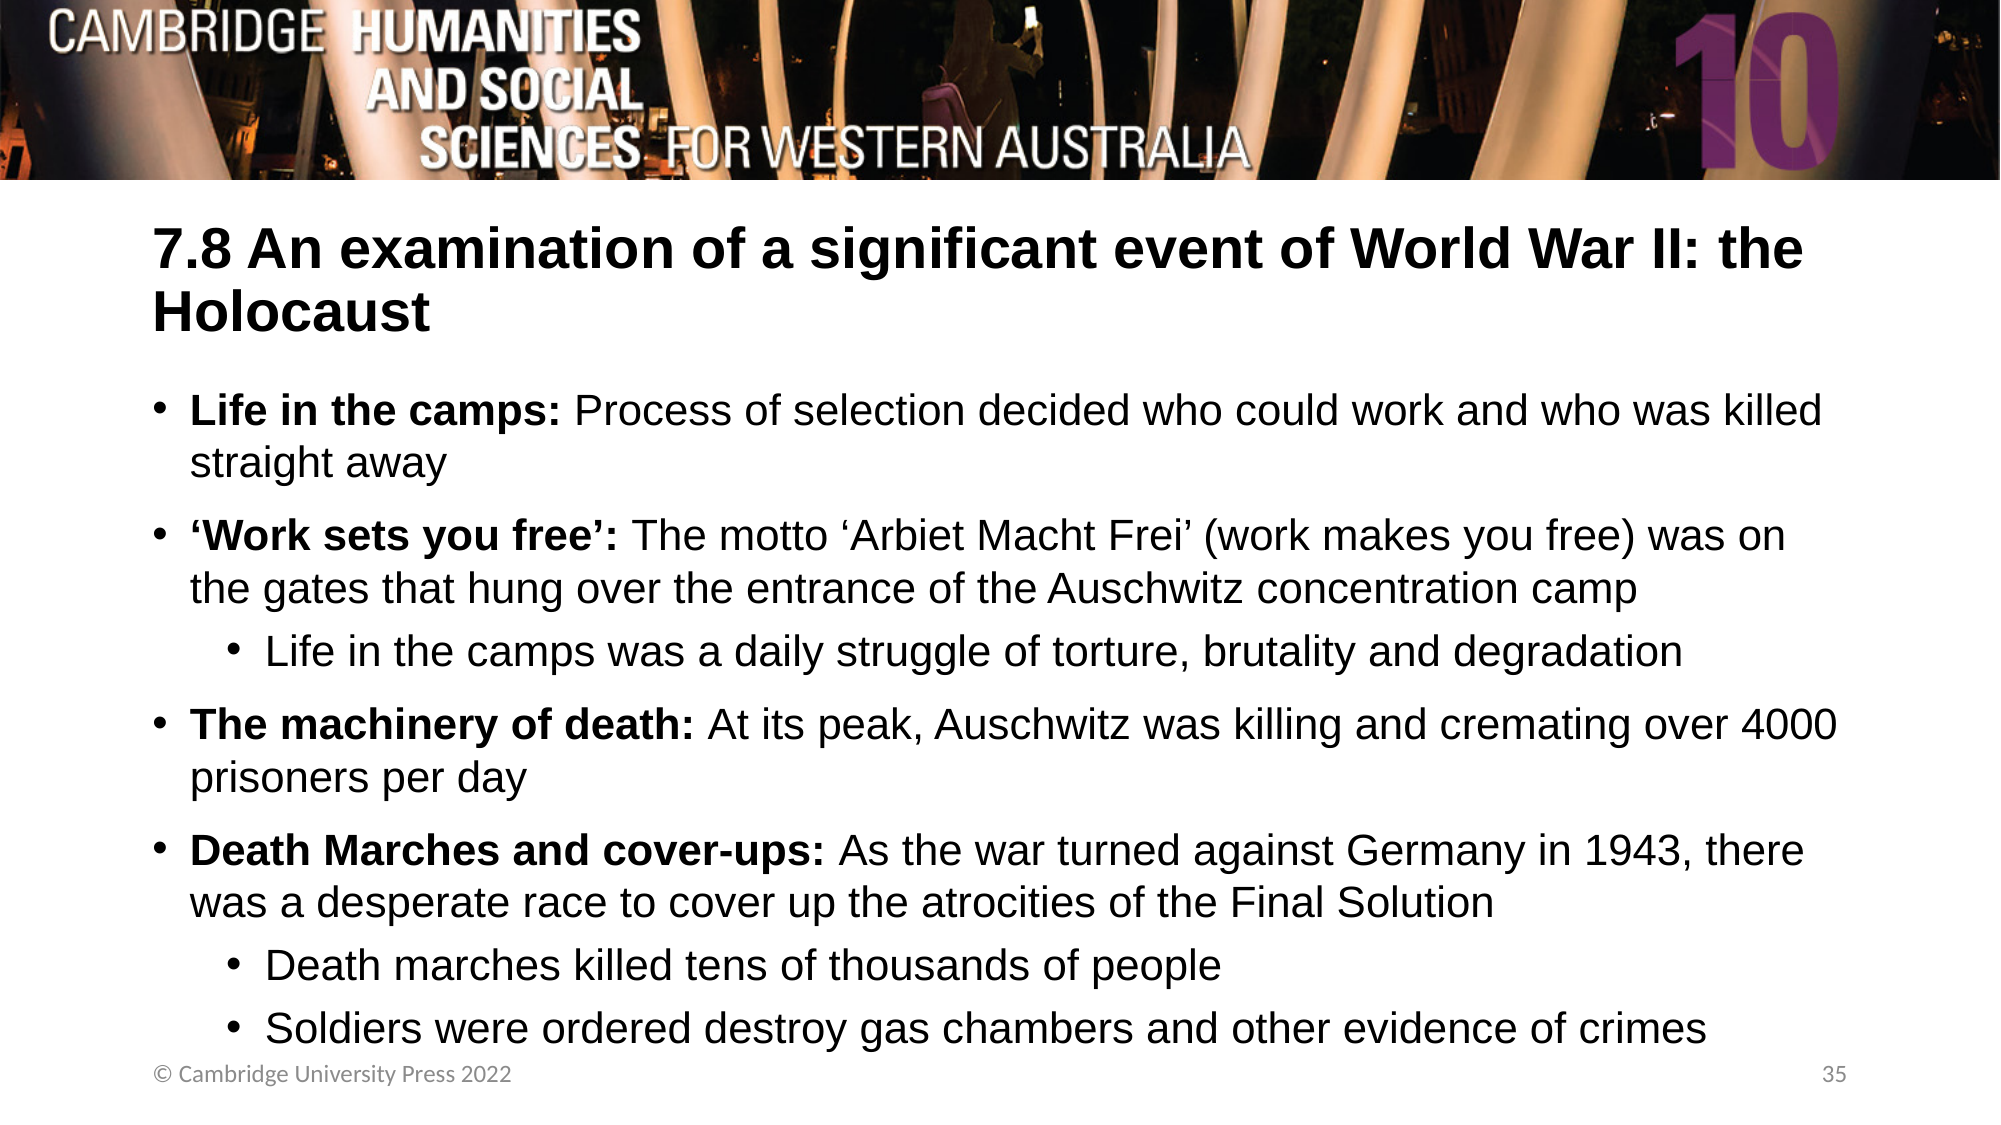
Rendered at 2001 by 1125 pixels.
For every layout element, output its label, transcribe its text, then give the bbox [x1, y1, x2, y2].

slide_number © Cambridge University Press 2022 [137, 1042, 588, 1103]
list Life in the camps: Process of selection decided who could work and who was killed straight away ‘Work sets you free’: The motto ‘Arbiet Macht Frei’ (work makes you free) was on the gates that hung over the entrance of the Auschwitz concentration camp Life in the camps was a daily struggle of torture, brutality and degradation The machinery of death: At its peak, Auschwitz was killing and cremating over 4000 prisoners per day Death Marches and cover-ups: As the war turned against Germany in 1943, there was a desperate race to cover up the atrocities of the Final Solution Death marches killed tens of thousands of people Soldiers were ordered destroy gas chambers and other evidence of crimes [137, 373, 1863, 1075]
slide_number 35 [1412, 1042, 1863, 1103]
title 7.8 An examination of a significant event of World War II: the Holocaust [137, 211, 1863, 352]
picture [0, 0, 2000, 180]
